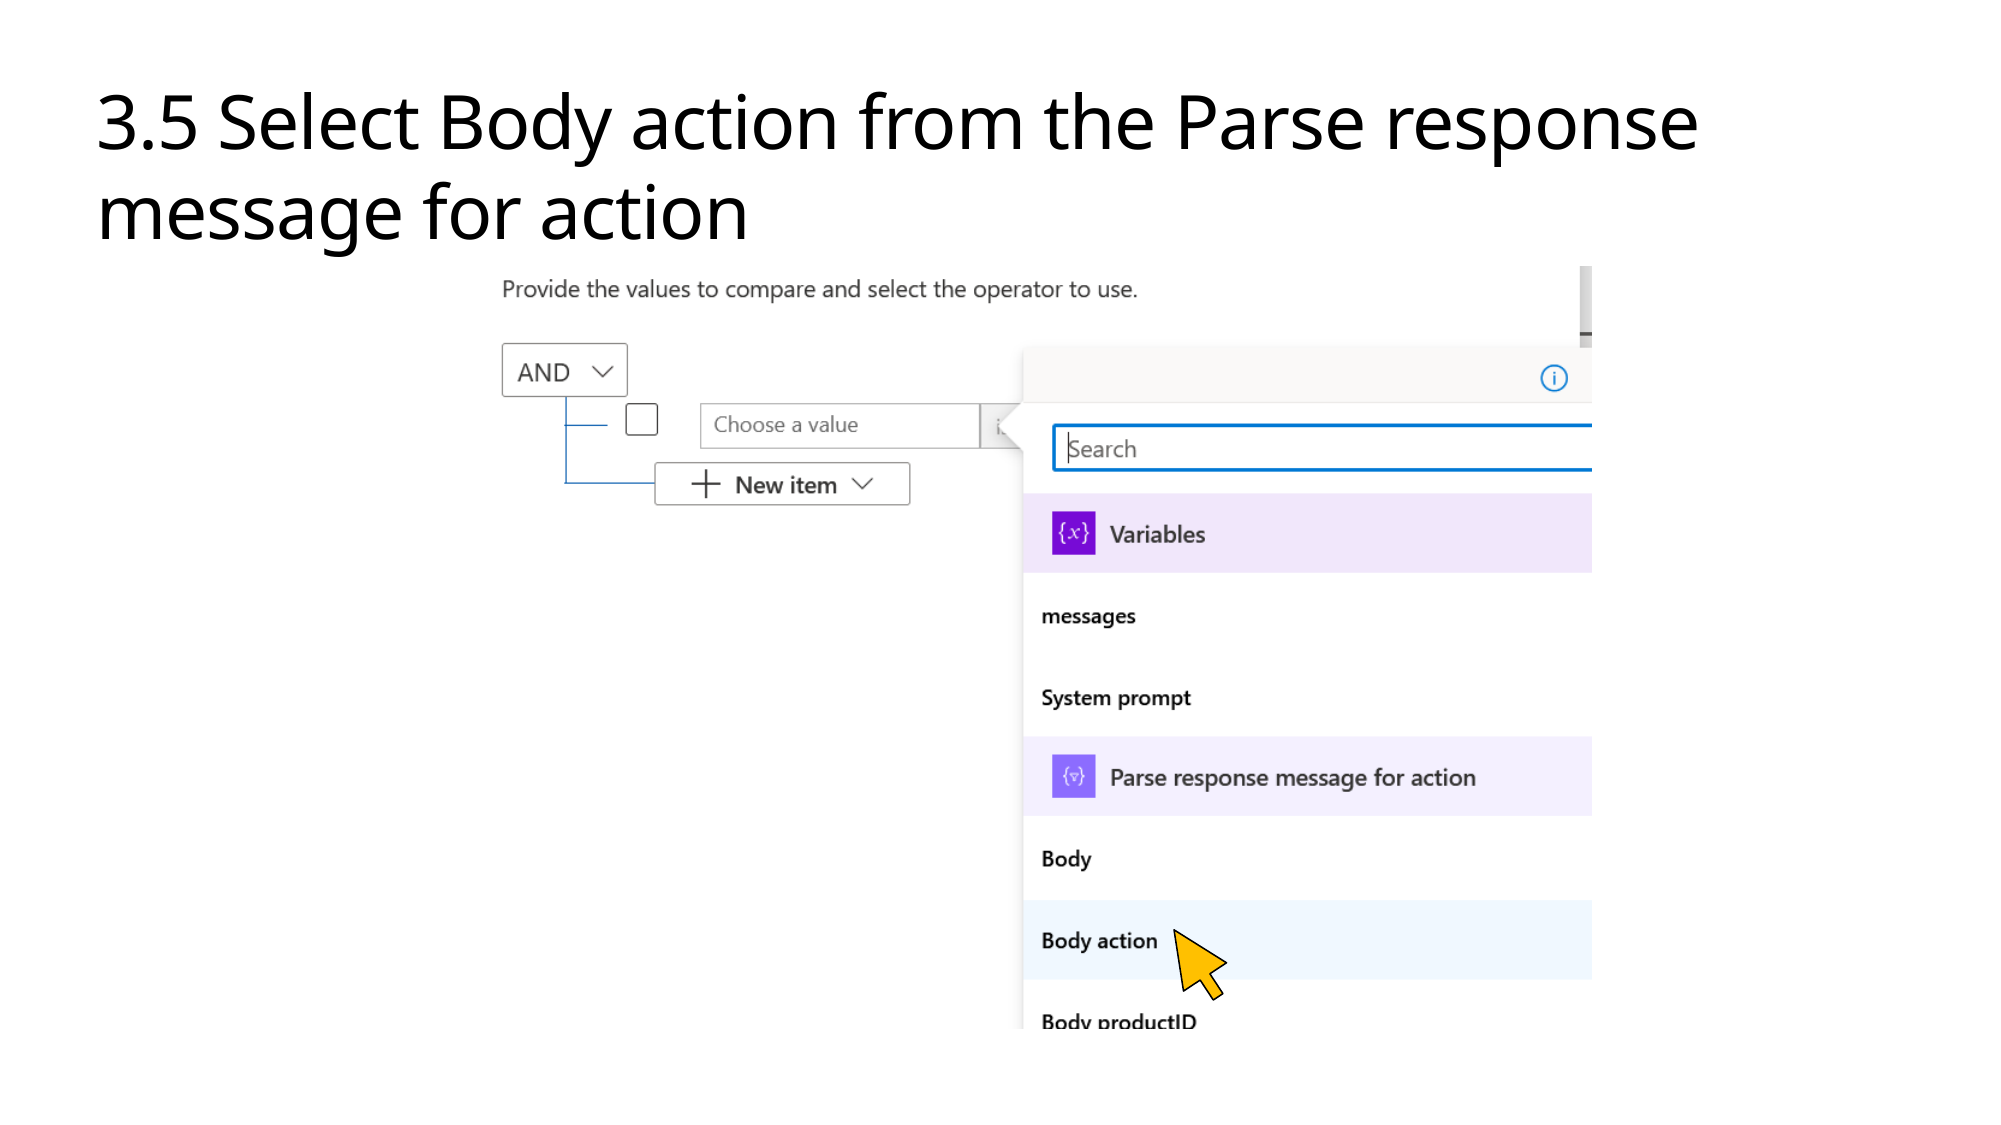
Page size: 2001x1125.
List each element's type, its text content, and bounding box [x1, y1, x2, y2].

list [454, 266, 1592, 1029]
title 3.5 Select Body action from the Parse response message for action [96, 75, 1904, 257]
